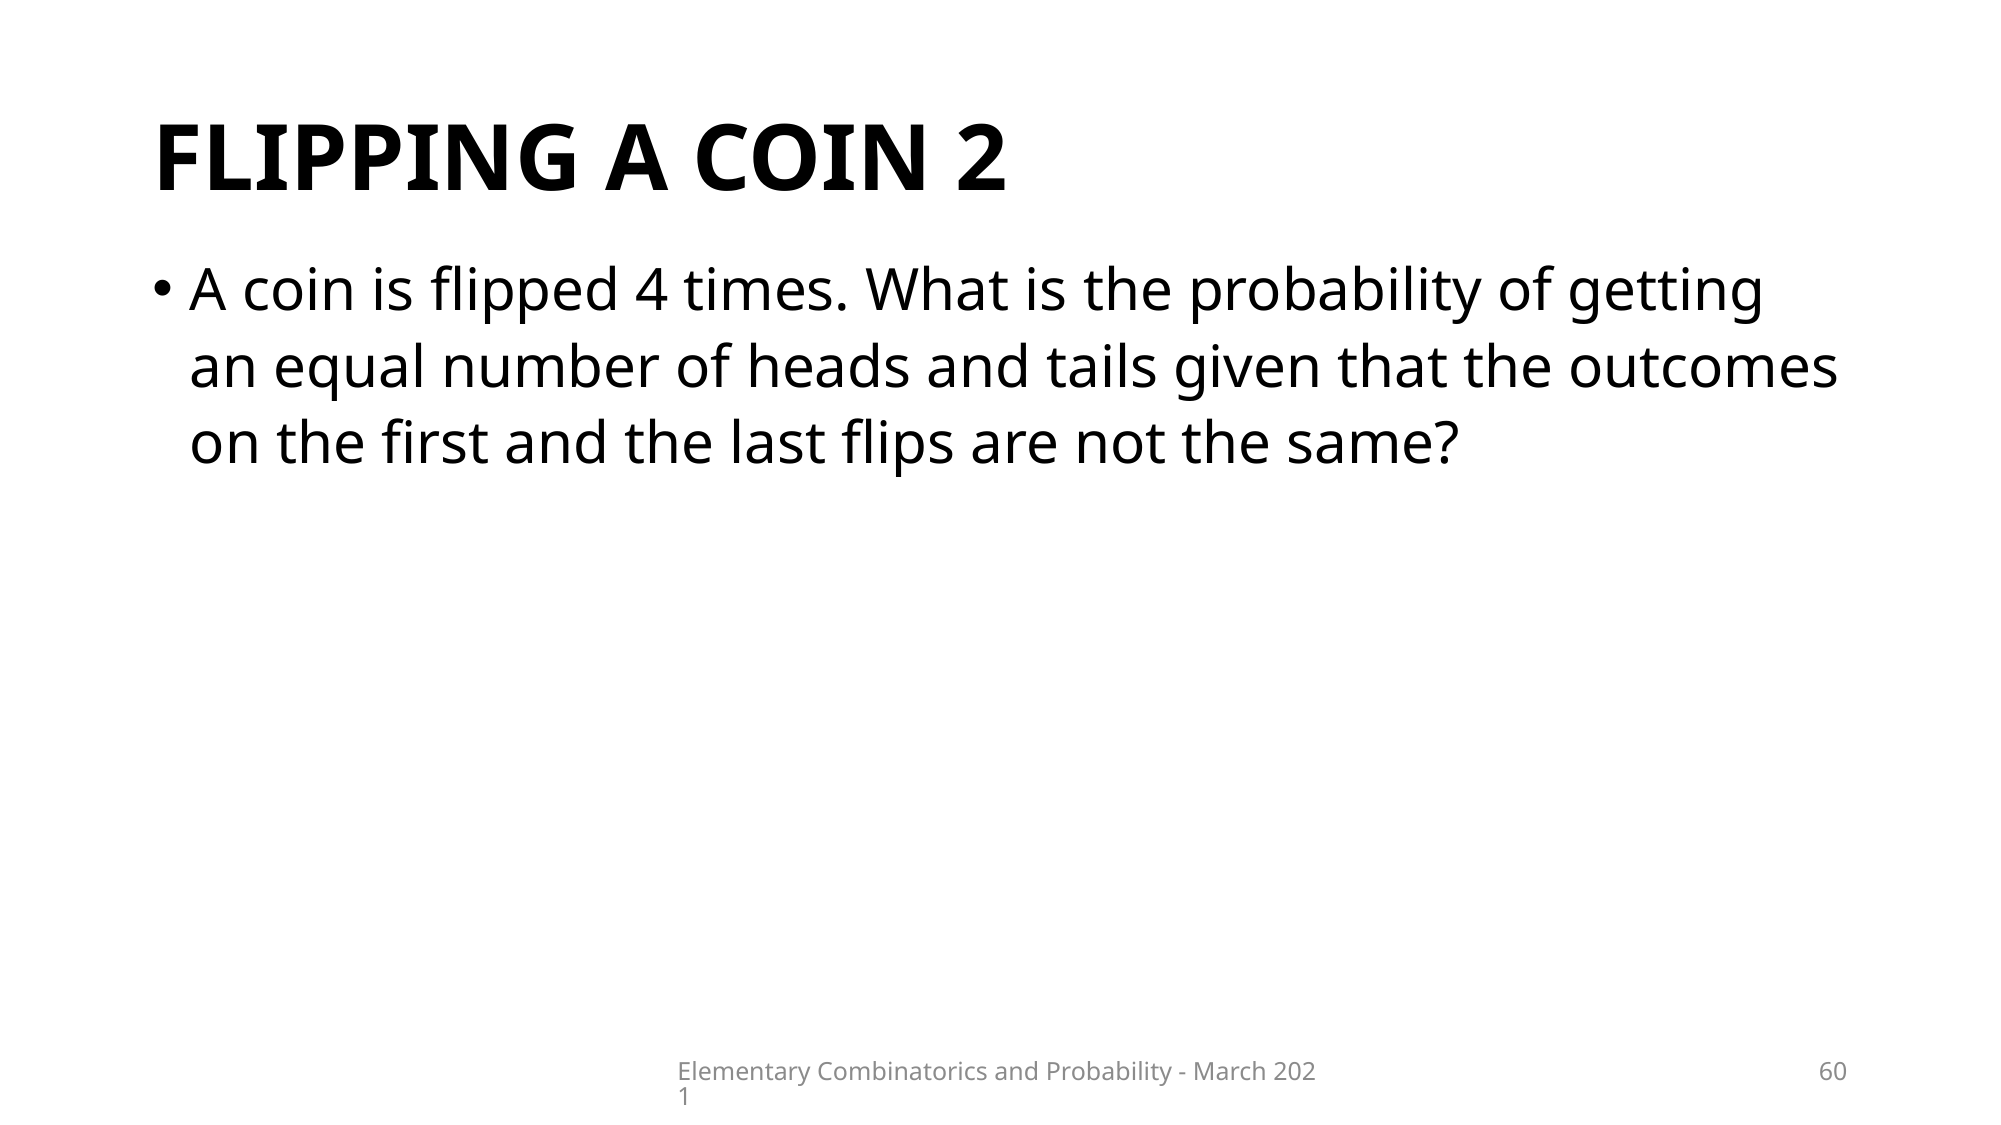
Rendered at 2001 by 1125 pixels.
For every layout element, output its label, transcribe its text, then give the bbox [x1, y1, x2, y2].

footer Elementary Combinatorics and Probability - March 2021 [662, 1042, 1338, 1103]
slide_number 60 [1412, 1042, 1863, 1103]
title Flipping a coin 2 [137, 52, 1863, 270]
